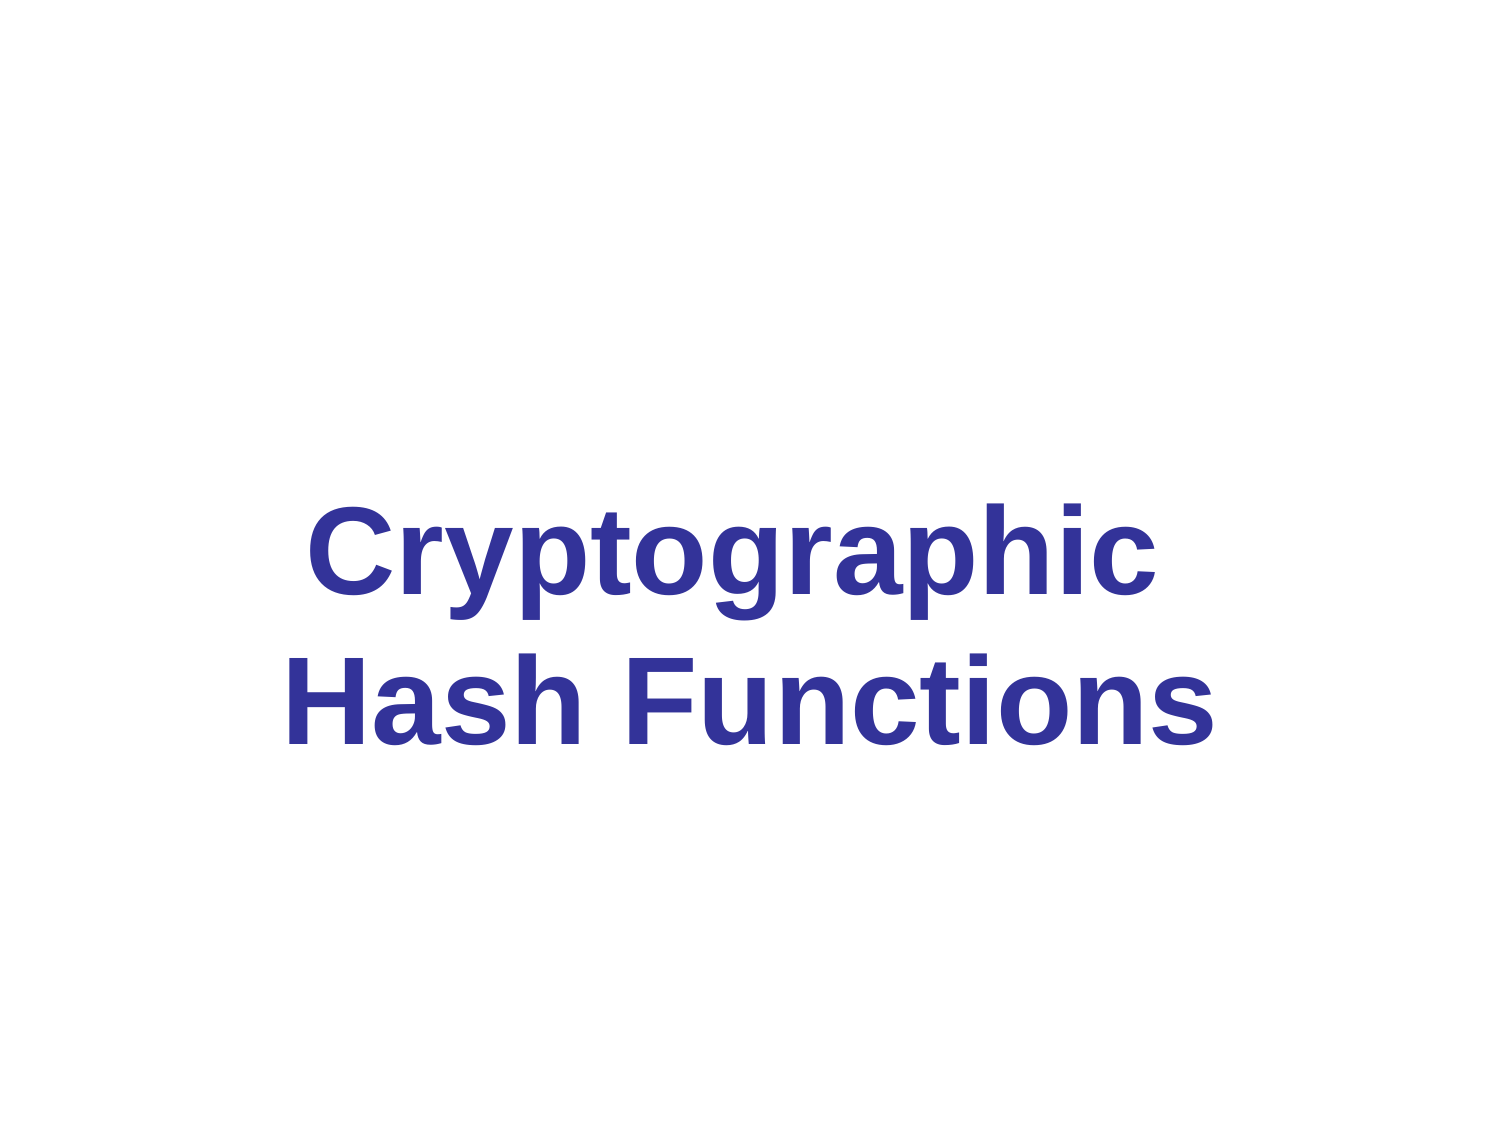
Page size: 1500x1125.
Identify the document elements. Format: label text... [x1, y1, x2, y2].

text_box Cryptographic Hash Functions [187, 412, 1313, 778]
